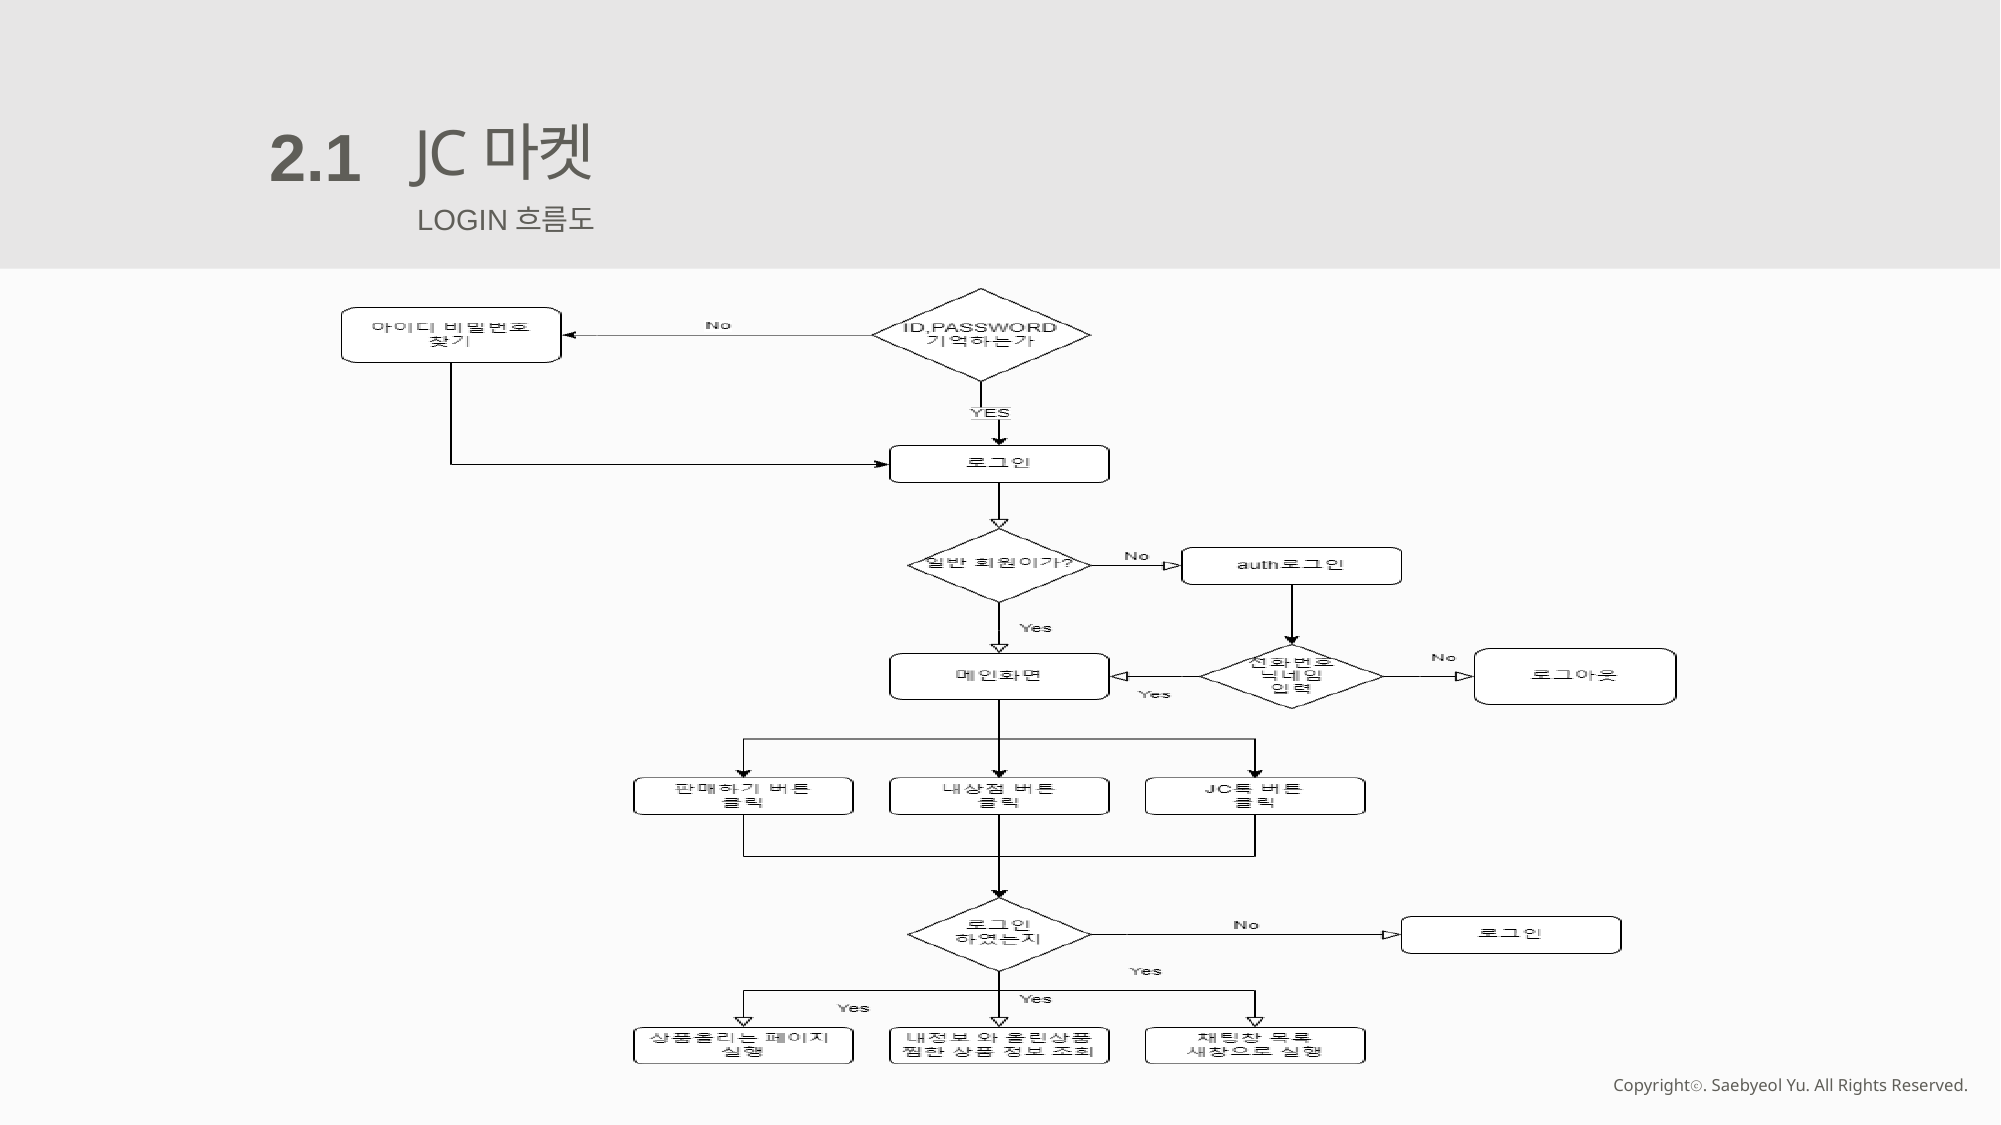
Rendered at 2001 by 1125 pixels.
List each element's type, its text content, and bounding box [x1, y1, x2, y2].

text_box 2.1 [254, 106, 377, 202]
text_box [0, 0, 2000, 271]
picture [341, 287, 1677, 1065]
text_box JC마켓 [399, 105, 610, 196]
text_box LOGIN흐름도 [402, 193, 611, 244]
